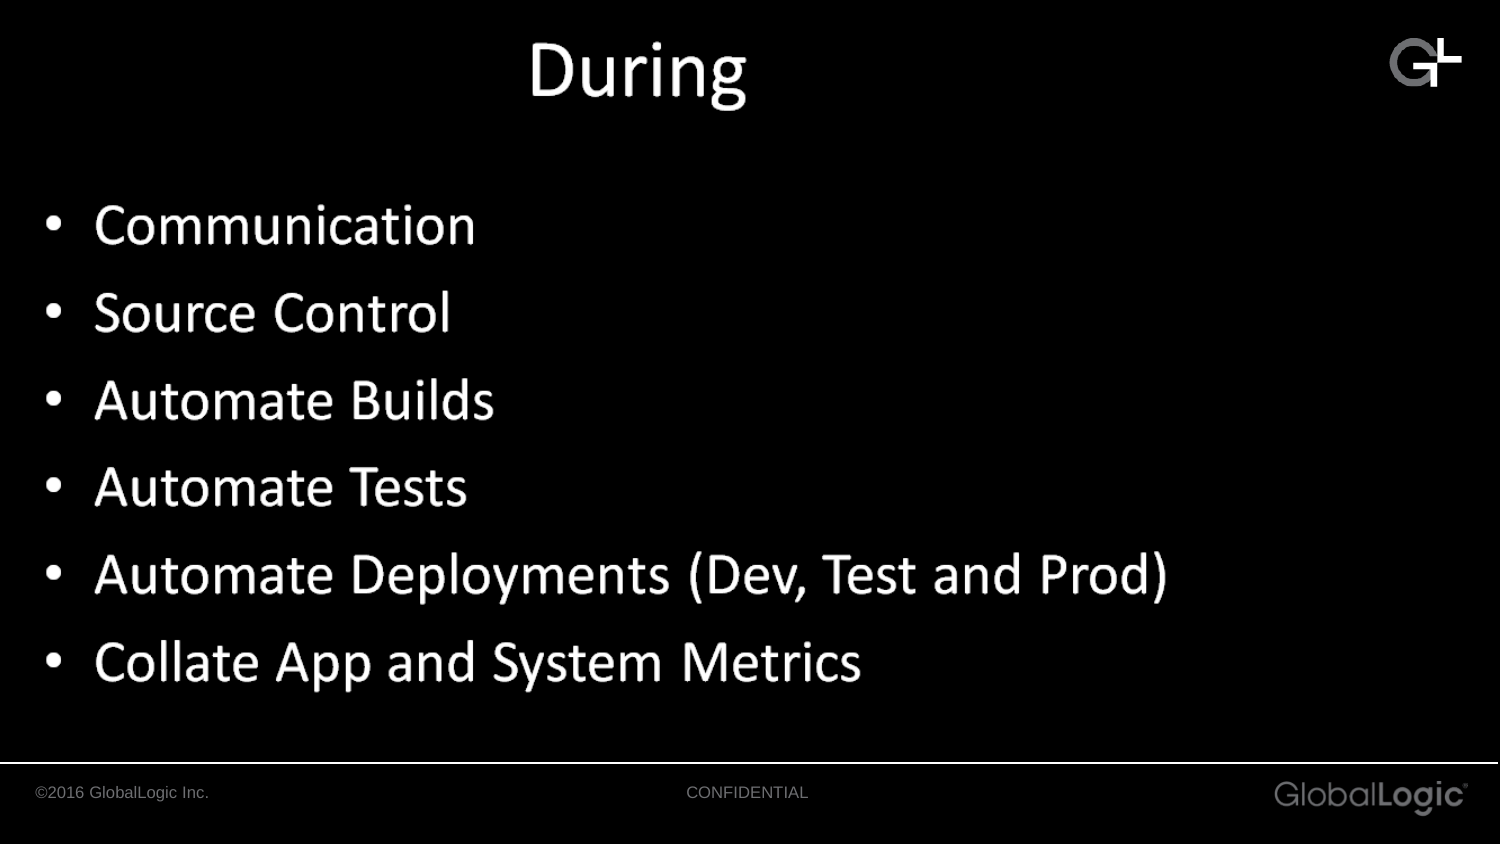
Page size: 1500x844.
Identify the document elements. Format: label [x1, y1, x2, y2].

picture [16, 38, 1296, 698]
picture [1274, 781, 1468, 817]
picture [1389, 38, 1462, 87]
